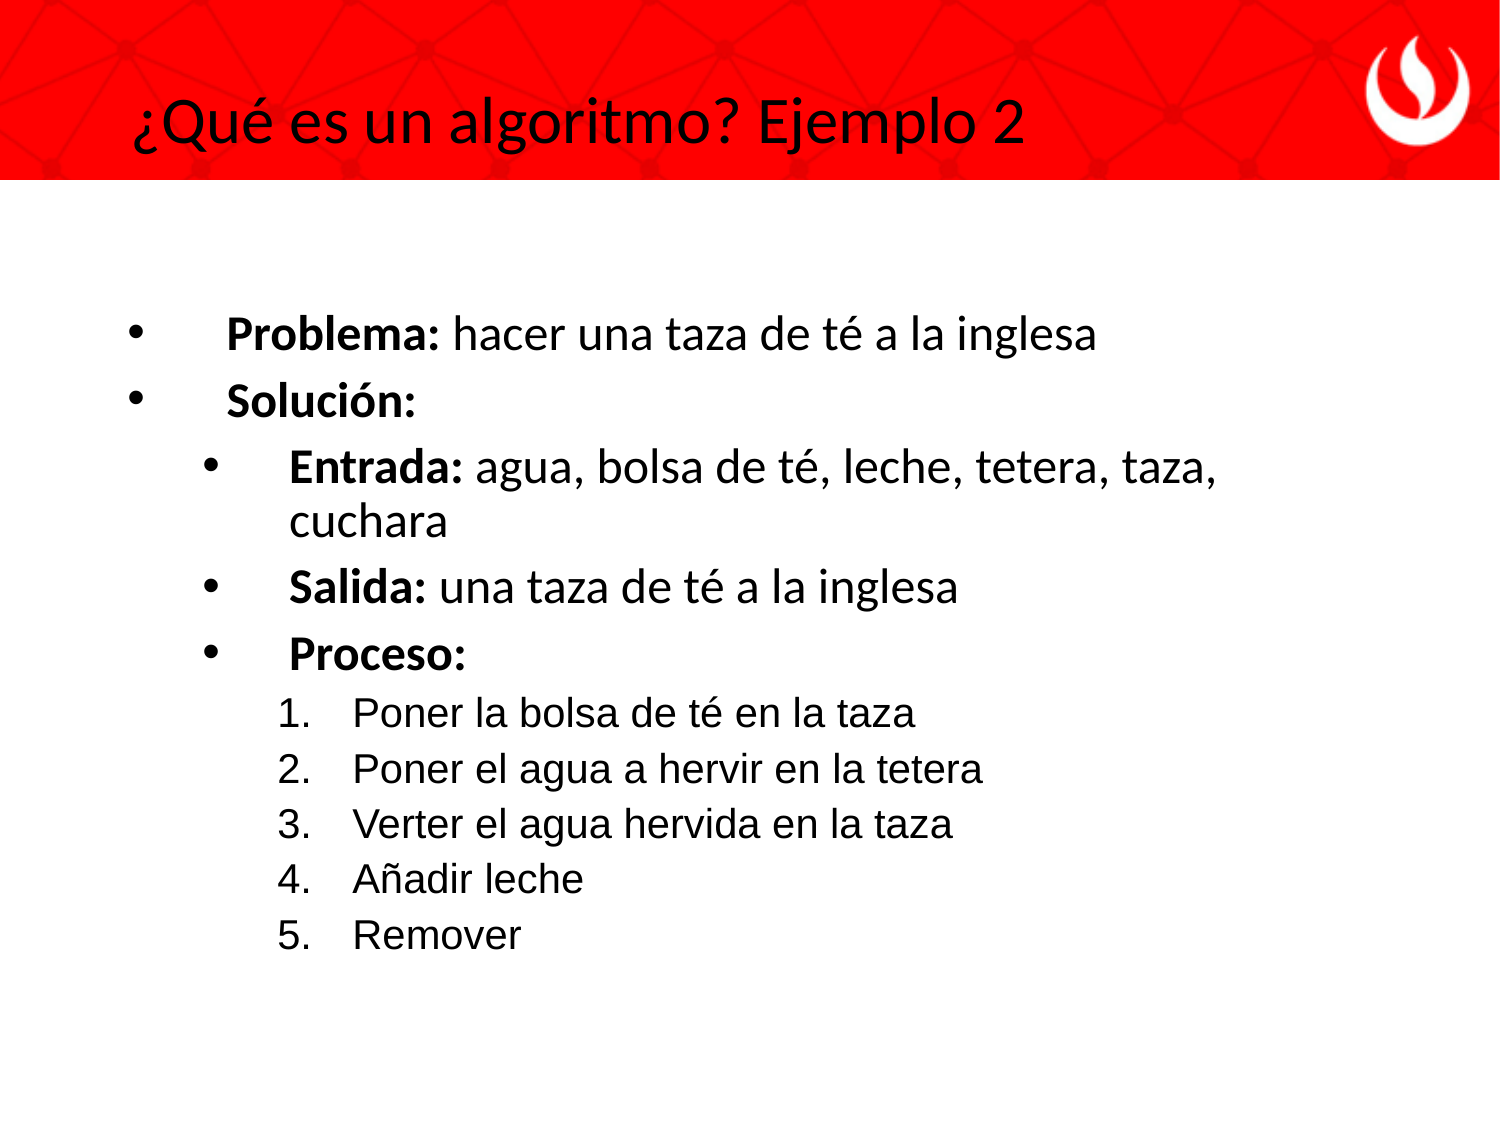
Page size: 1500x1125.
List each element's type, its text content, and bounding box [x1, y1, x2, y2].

text_box ¿Qué es un algoritmo? Ejemplo 2 [116, 68, 1043, 164]
picture [0, 0, 1500, 180]
text_box Problema: hacer una taza de té a la inglesa Solución: Entrada: agua, bolsa de té, leche, tetera, taza, cuchara Salida: una taza de té a la inglesa Proceso: Poner la bolsa de té en la taza Poner el agua a hervir en la tetera Verter el agua hervida en la taza Añadir leche Remover [112, 299, 1388, 1022]
